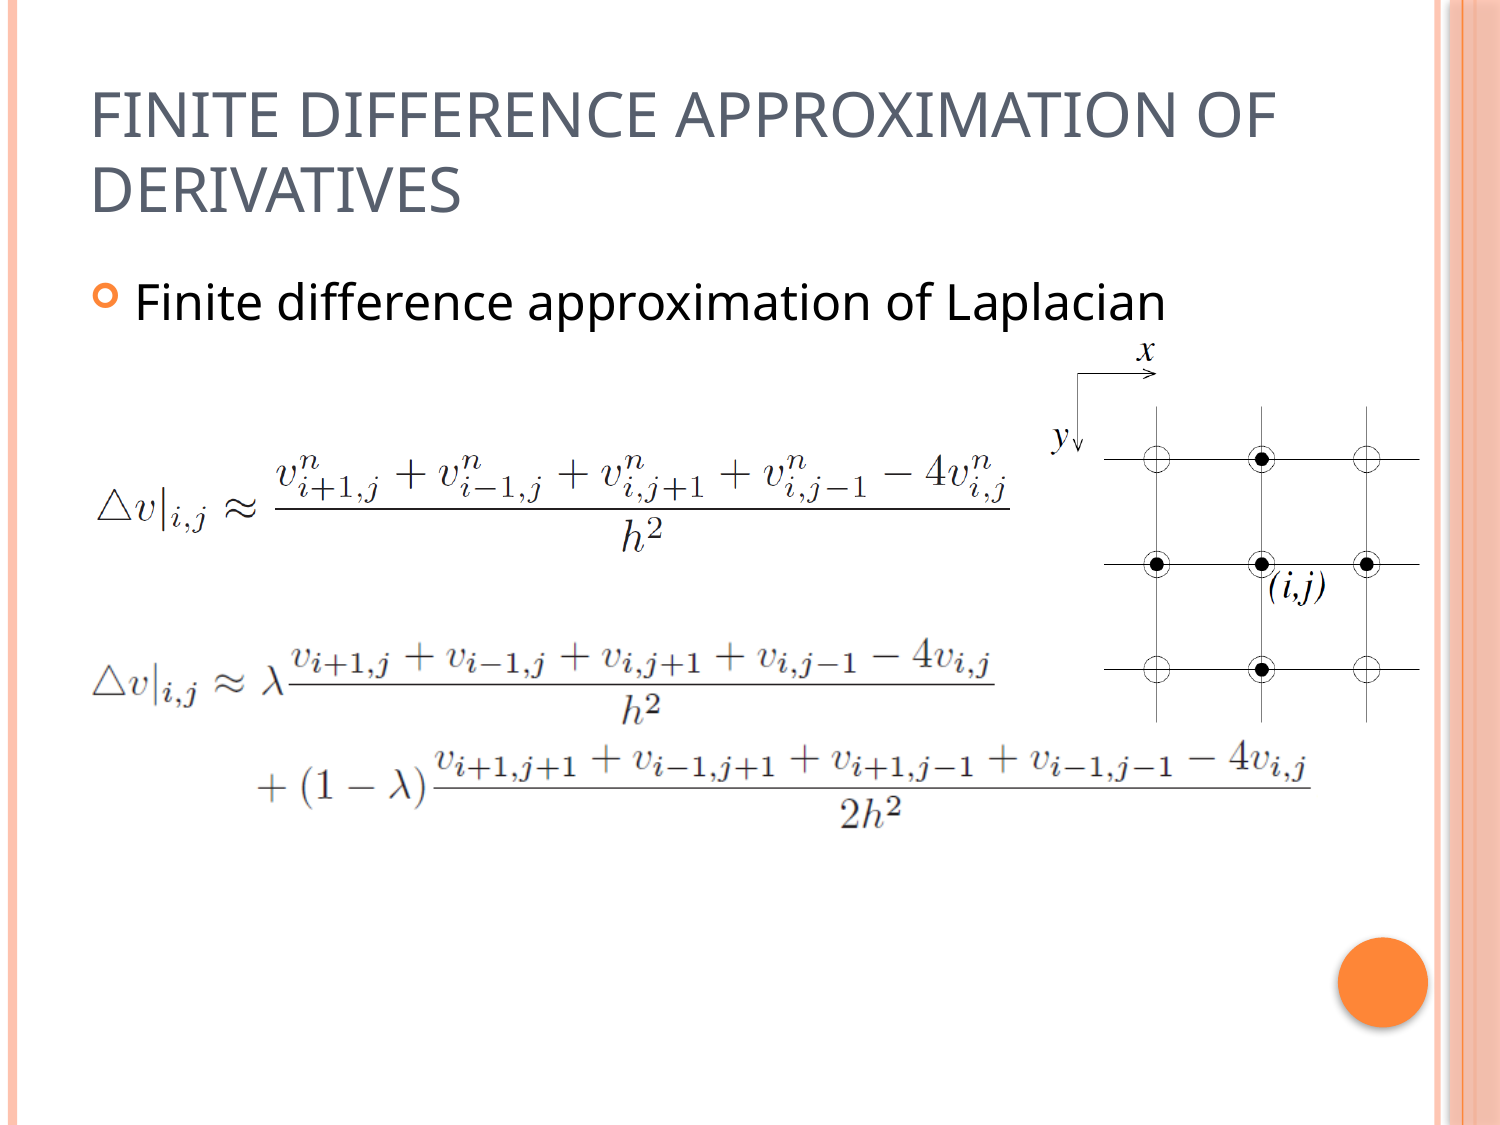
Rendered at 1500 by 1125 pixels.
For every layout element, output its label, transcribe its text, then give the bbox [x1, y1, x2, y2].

picture [86, 336, 1426, 838]
title Finite Difference Approximation of Derivatives [75, 45, 1300, 233]
picture [86, 435, 1019, 562]
list Finite difference approximation of Laplacian [75, 262, 1300, 1088]
